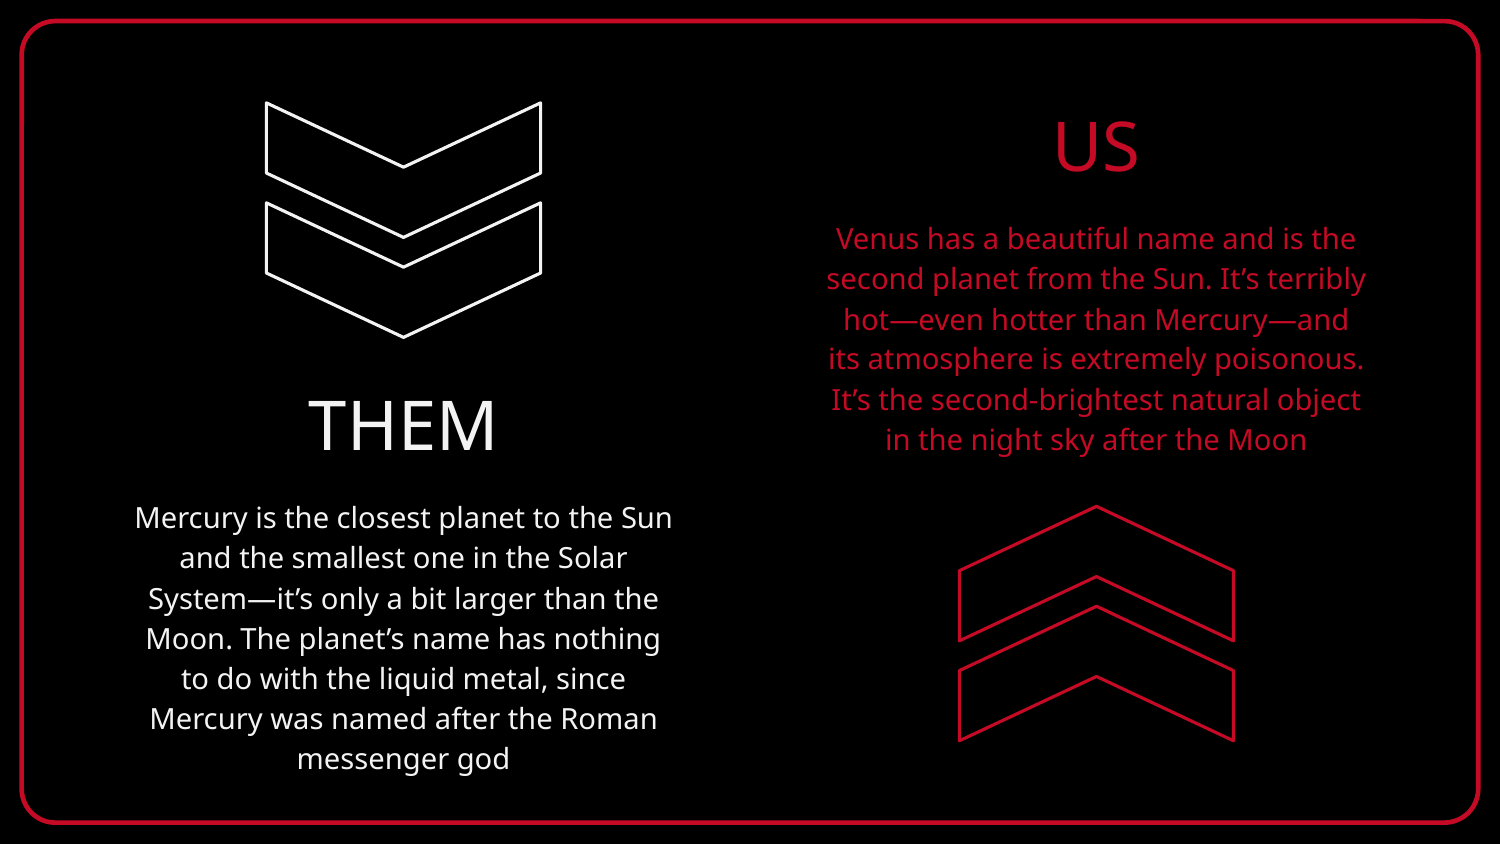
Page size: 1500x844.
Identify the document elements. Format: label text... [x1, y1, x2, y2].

subtitle Venus has a beautiful name and is the second planet from the Sun. It’s terribly hot—even hotter than Mercury—and its atmosphere is extremely poisonous. It’s the second-brightest natural object in the night sky after the Moon [810, 201, 1383, 462]
subtitle Mercury is the closest planet to the Sun and the smallest one in the Solar System—it’s only a bit larger than the Moon. The planet’s name has nothing to do with the liquid metal, since Mercury was named after the Roman messenger god [116, 479, 691, 741]
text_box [266, 102, 541, 338]
title THEM [117, 382, 691, 480]
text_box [959, 506, 1234, 741]
title US [810, 102, 1383, 201]
